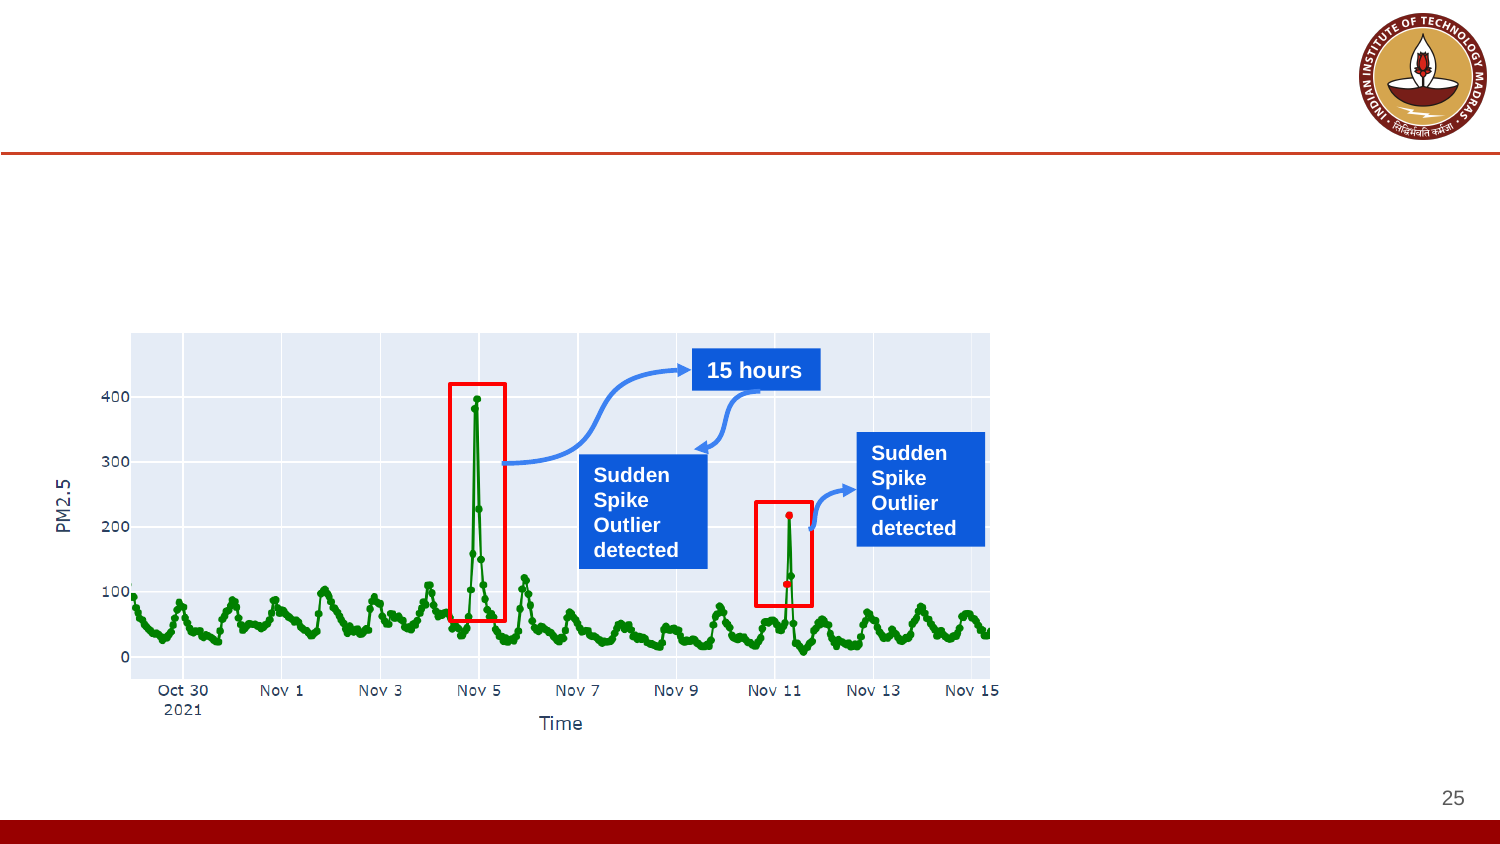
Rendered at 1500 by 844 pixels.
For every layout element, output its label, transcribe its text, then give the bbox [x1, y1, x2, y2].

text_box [501, 369, 692, 464]
picture [36, 312, 1004, 738]
slide_number 25 [1389, 764, 1480, 830]
picture [1359, 13, 1487, 140]
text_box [693, 391, 761, 450]
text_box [808, 489, 857, 530]
